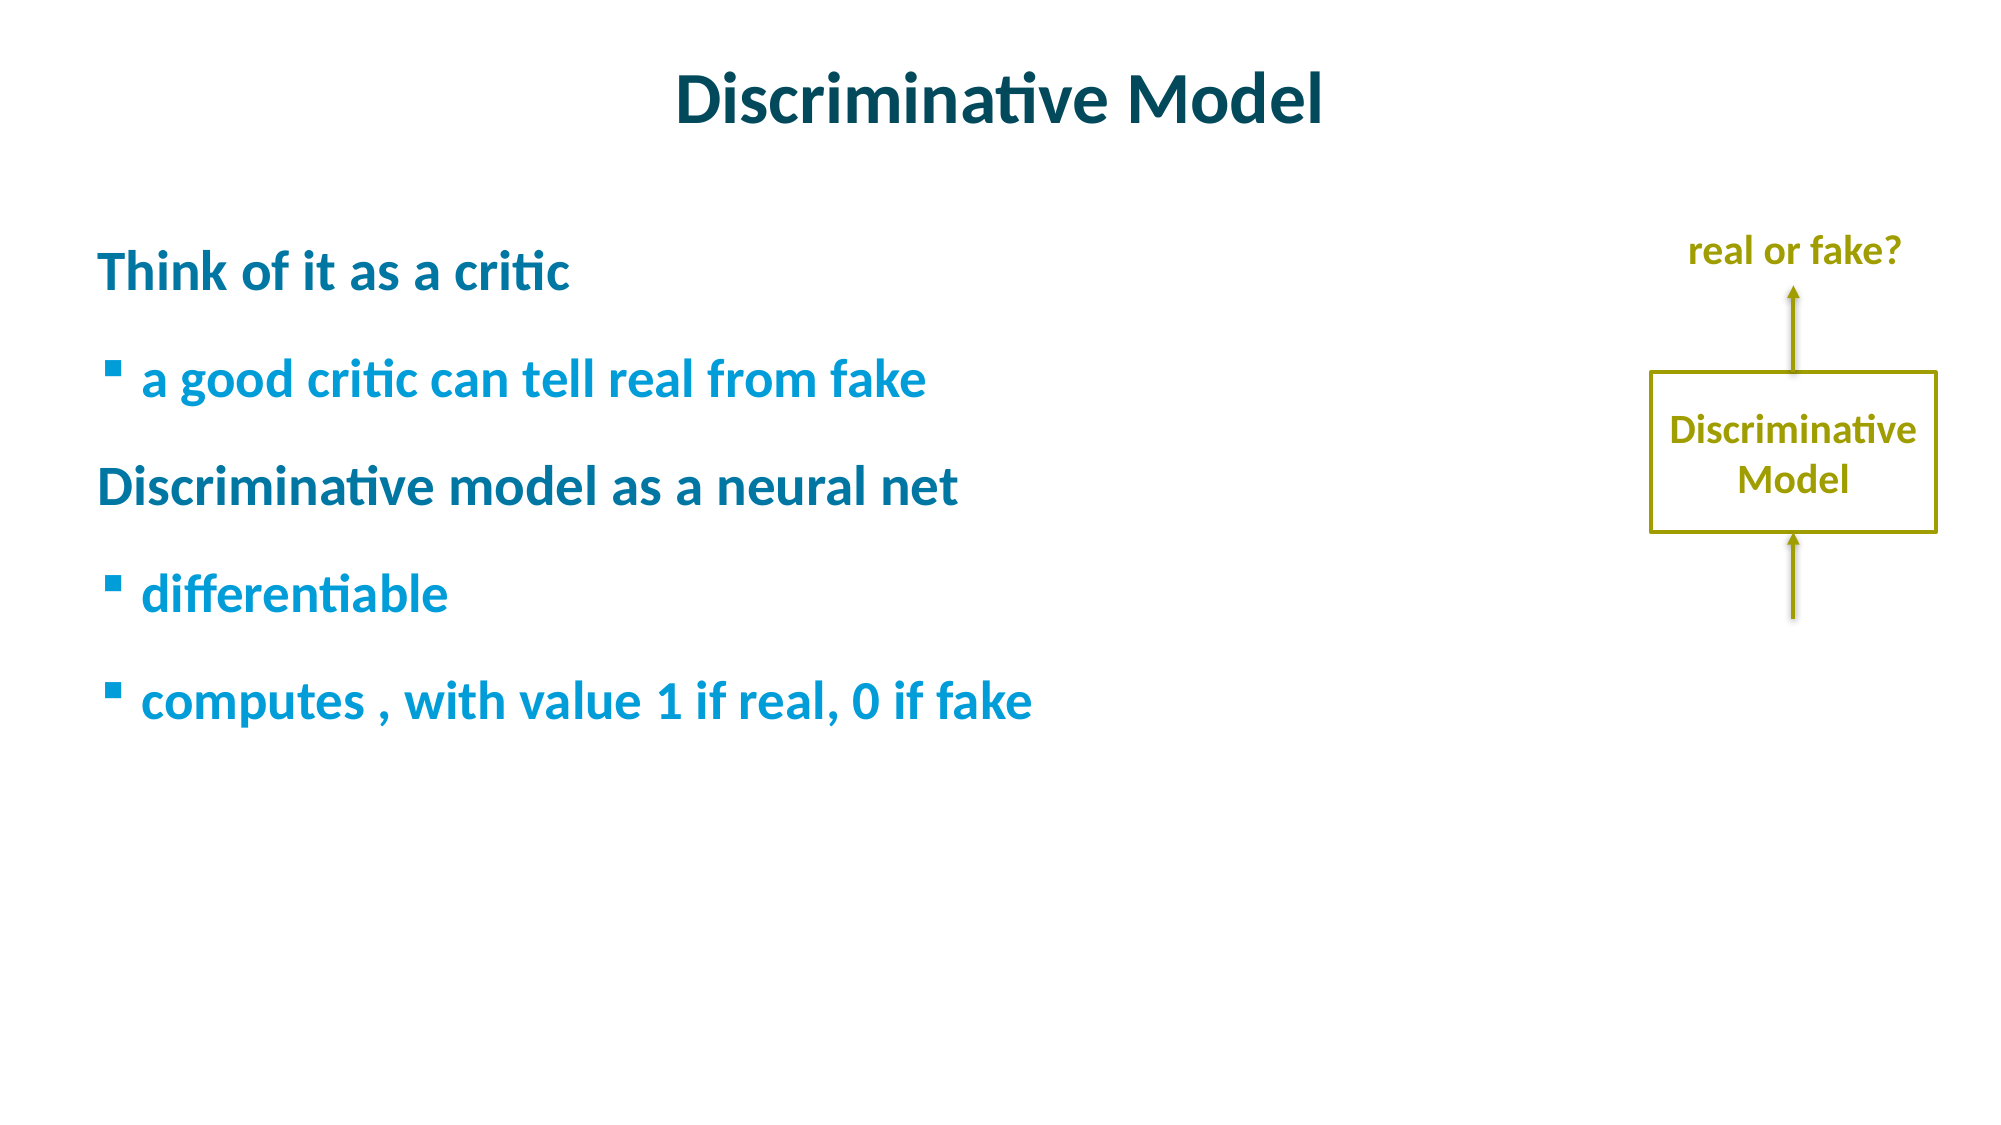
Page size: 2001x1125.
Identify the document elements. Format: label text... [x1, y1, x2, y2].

title Discriminative Model [99, 24, 1900, 163]
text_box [1650, 214, 1936, 620]
